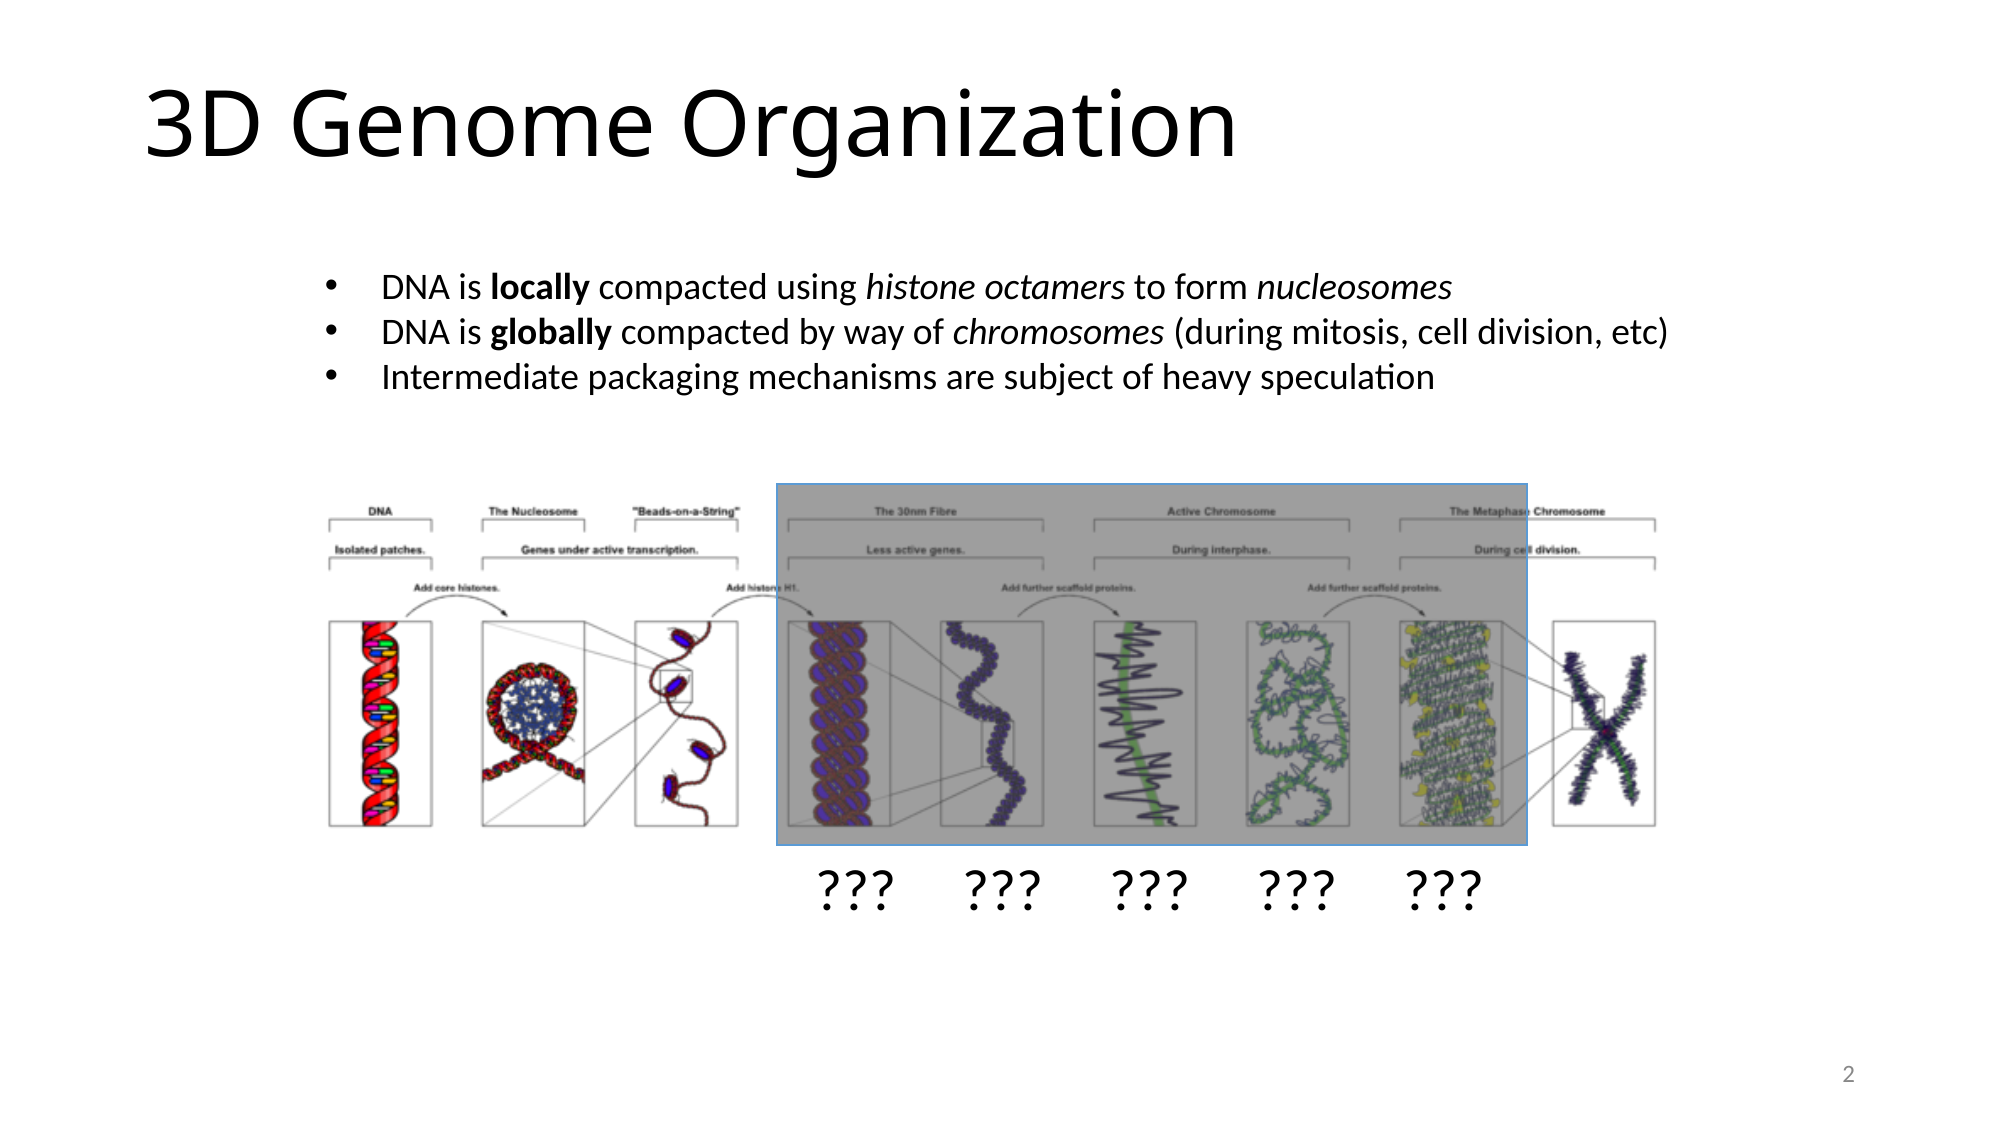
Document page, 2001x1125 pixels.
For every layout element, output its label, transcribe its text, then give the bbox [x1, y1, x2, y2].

picture [317, 494, 1668, 839]
text_box [777, 839, 1528, 846]
text_box [777, 484, 1528, 494]
text_box DNA is locally compacted using histone octamers to form nucleosomes DNA is globally compacted by way of chromosomes (during mitosis, cell division, etc) Intermediate packaging mechanisms are subject of heavy speculation [317, 254, 1691, 405]
title 3D Genome Organization [136, 17, 1863, 237]
text_box ??? ??? ??? ??? ??? [807, 845, 1541, 930]
slide_number 2 [1831, 1050, 1863, 1096]
